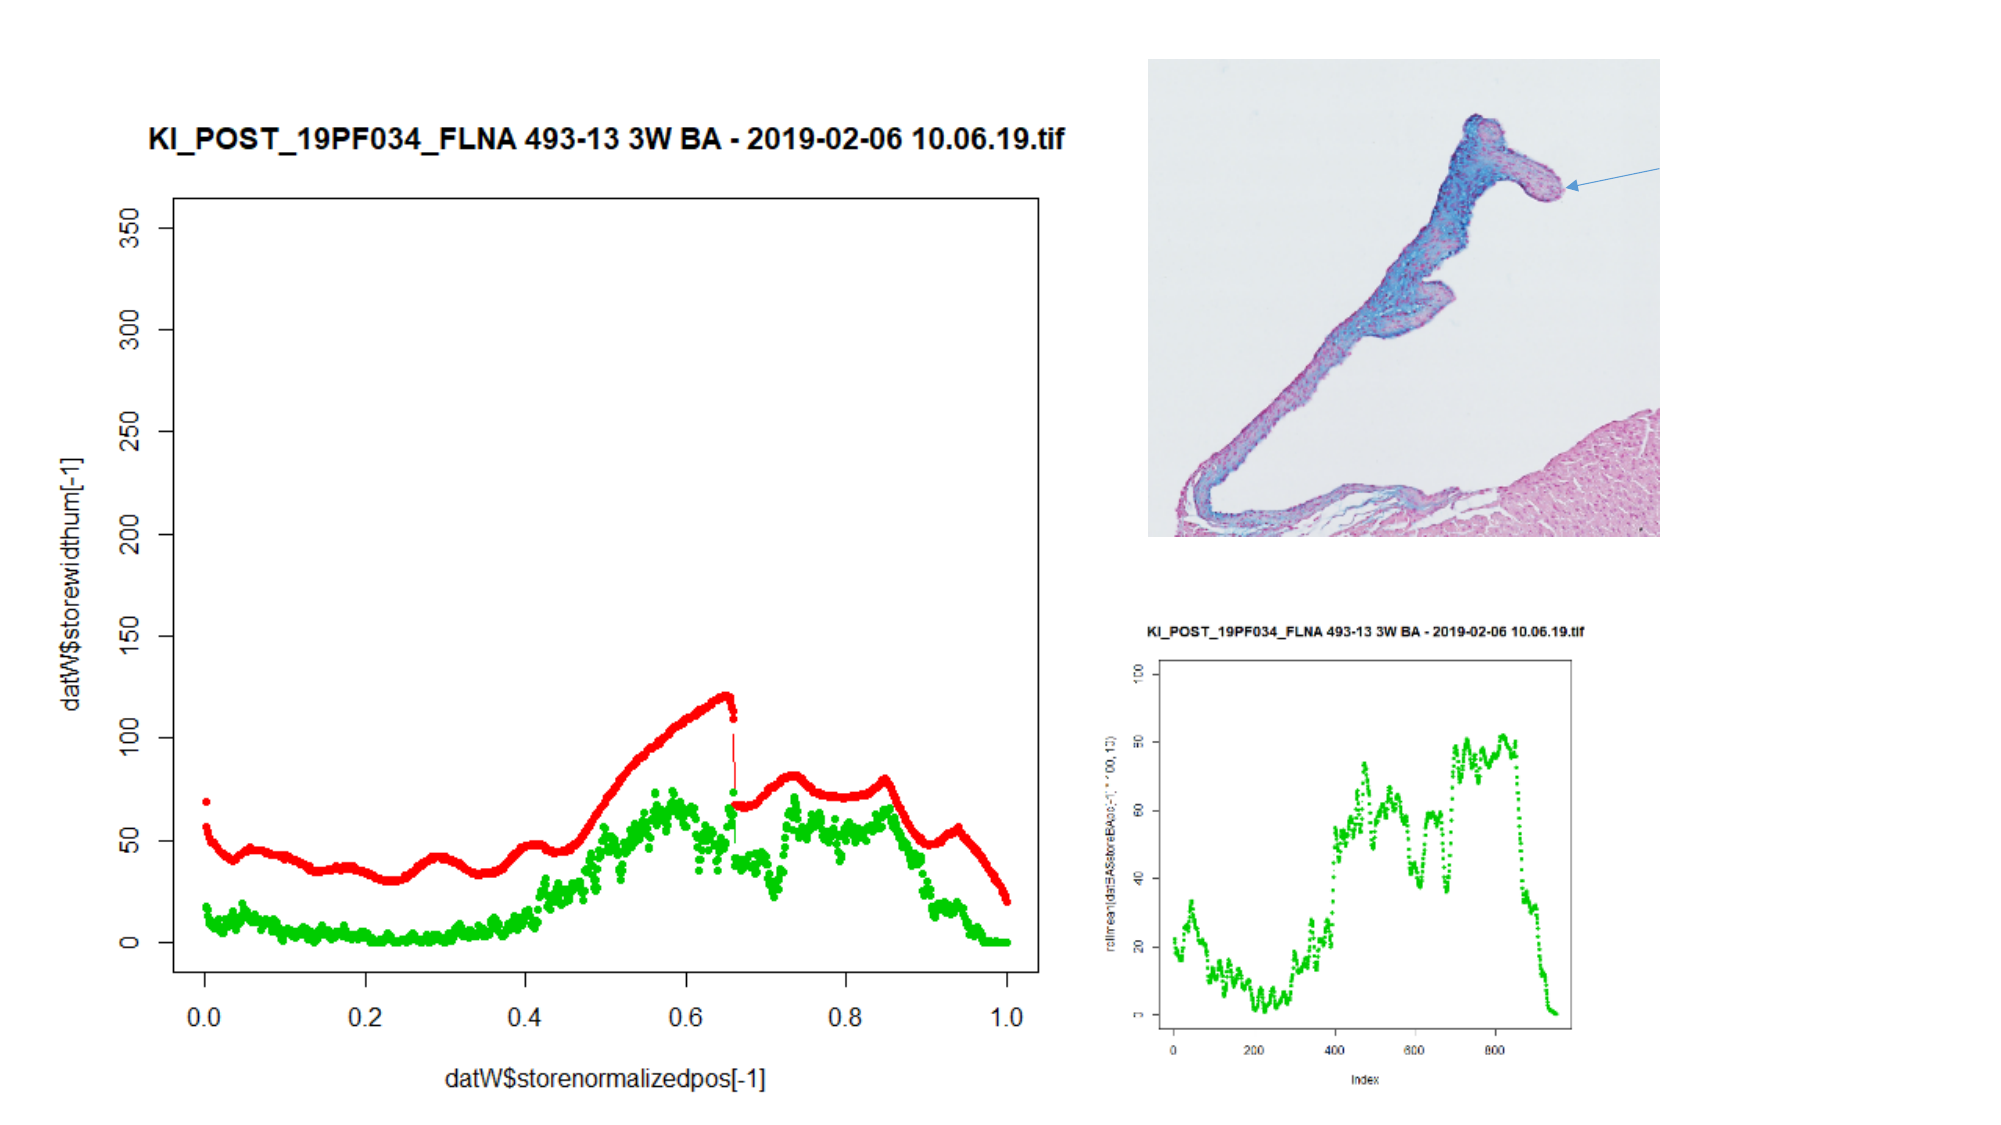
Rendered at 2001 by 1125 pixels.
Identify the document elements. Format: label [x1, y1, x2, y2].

text_box [1565, 168, 1660, 188]
list [1148, 59, 1660, 538]
picture [51, 76, 1602, 1125]
